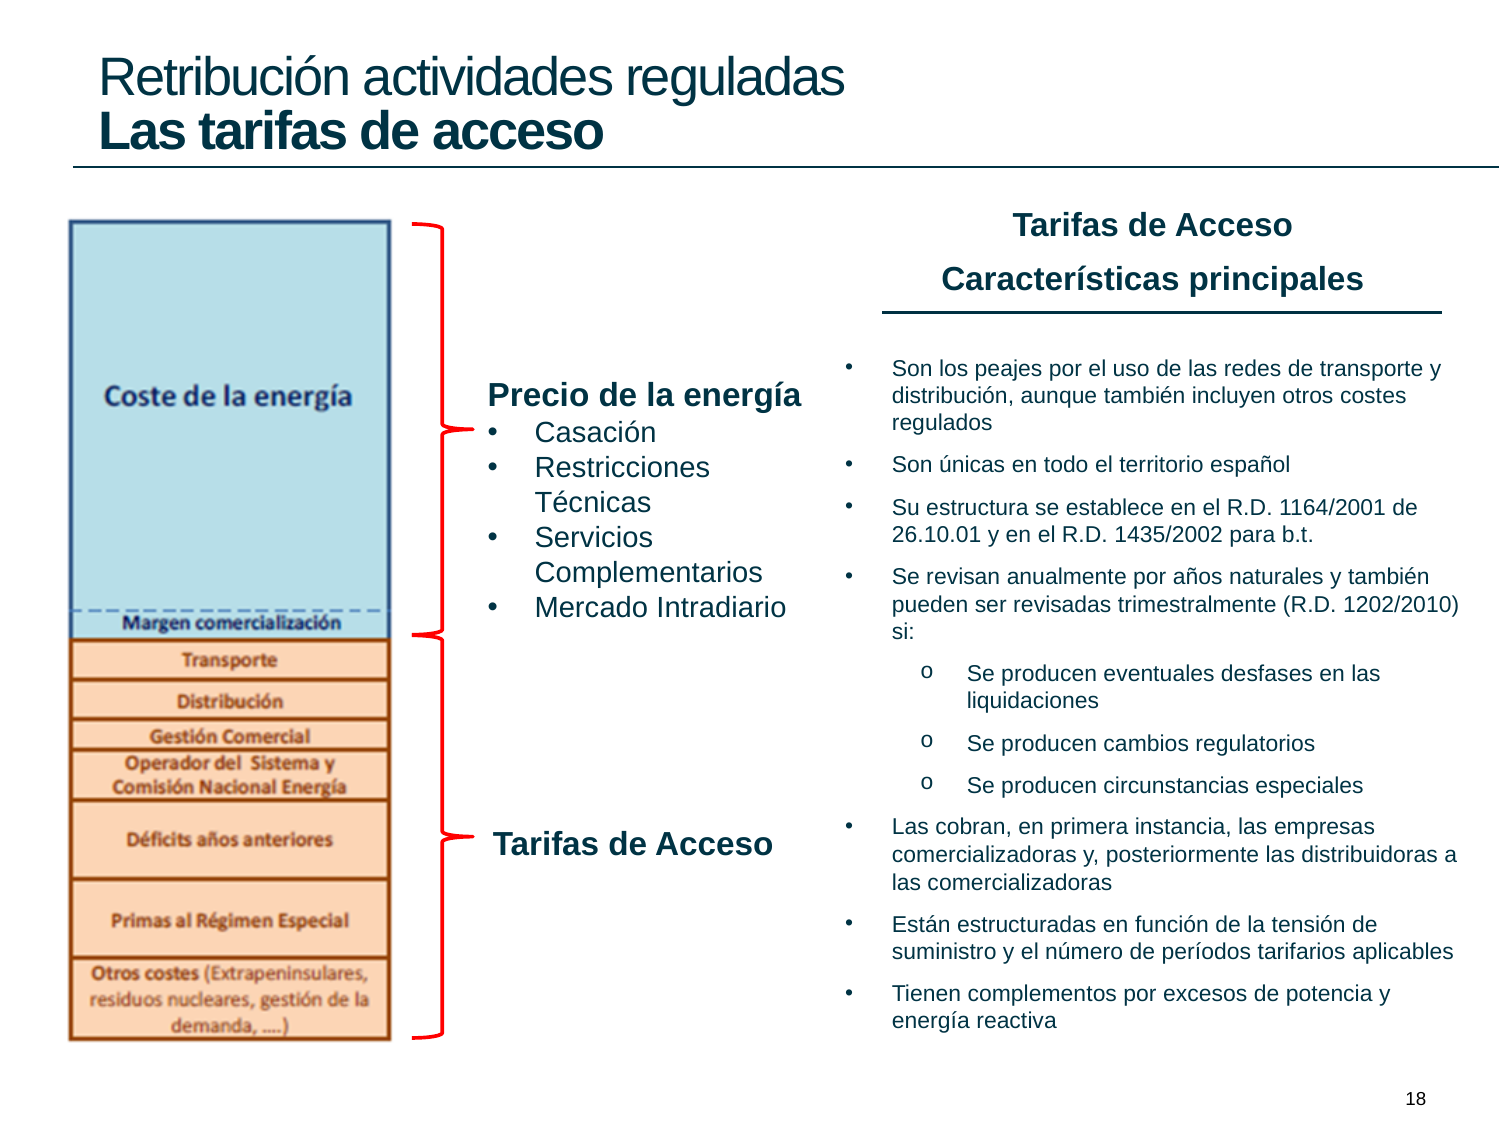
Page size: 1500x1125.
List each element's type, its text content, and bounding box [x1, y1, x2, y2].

text_box Tarifas de Acceso [478, 815, 804, 870]
text_box Precio de la energía Casación Restricciones Técnicas Servicios Complementarios Mercado Intradiario [472, 366, 832, 666]
picture [19, 214, 394, 1061]
text_box [411, 223, 472, 635]
text_box [411, 634, 474, 1039]
text_box Retribución actividades reguladas Las tarifas de acceso [98, 32, 1449, 161]
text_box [819, 167, 1481, 333]
slide_number 18 [1338, 1078, 1427, 1119]
list Son los peajes por el uso de las redes de transporte y distribución, aunque también incluyen otros costes regulados Son únicas en todo el territorio español Su estructura se establece en el R.D. 1164/2001 de 26.10.01 y en el R.D. 1435/2002 para b.t. Se revisan anualmente por años naturales y también pueden ser revisadas trimestralmente (R.D. 1202/2010) si: Se producen eventuales desfases en las liquidaciones Se producen cambios regulatorios Se producen circunstancias especiales Las cobran, en primera instancia, las empresas comercializadoras y, posteriormente las distribuidoras a las comercializadoras Están estructuradas en función de la tensión de suministro y el número de períodos tarifarios aplicables Tienen complementos por excesos de potencia y energía reactiva [831, 341, 1469, 1076]
